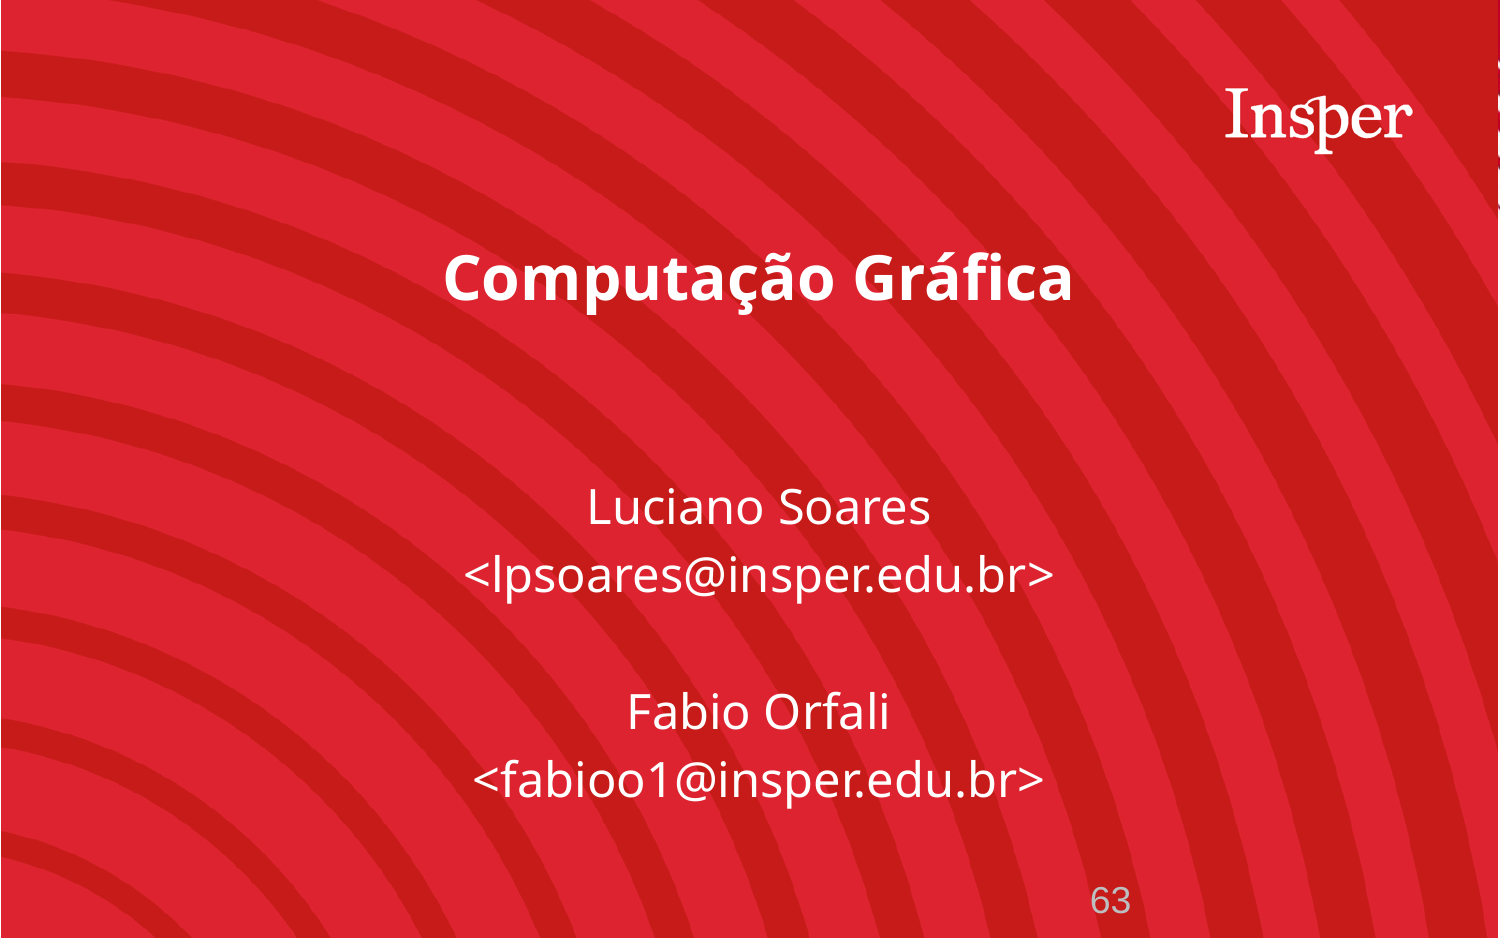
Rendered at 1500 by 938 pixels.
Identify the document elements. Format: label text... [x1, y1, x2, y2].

list Computação Gráfica [156, 230, 1362, 328]
slide_number 63 [1074, 868, 1425, 919]
list Luciano Soares <lpsoares@insper.edu.br> Fabio Orfali <fabioo1@insper.edu.br> [257, 468, 1262, 846]
picture [1, 0, 1500, 938]
